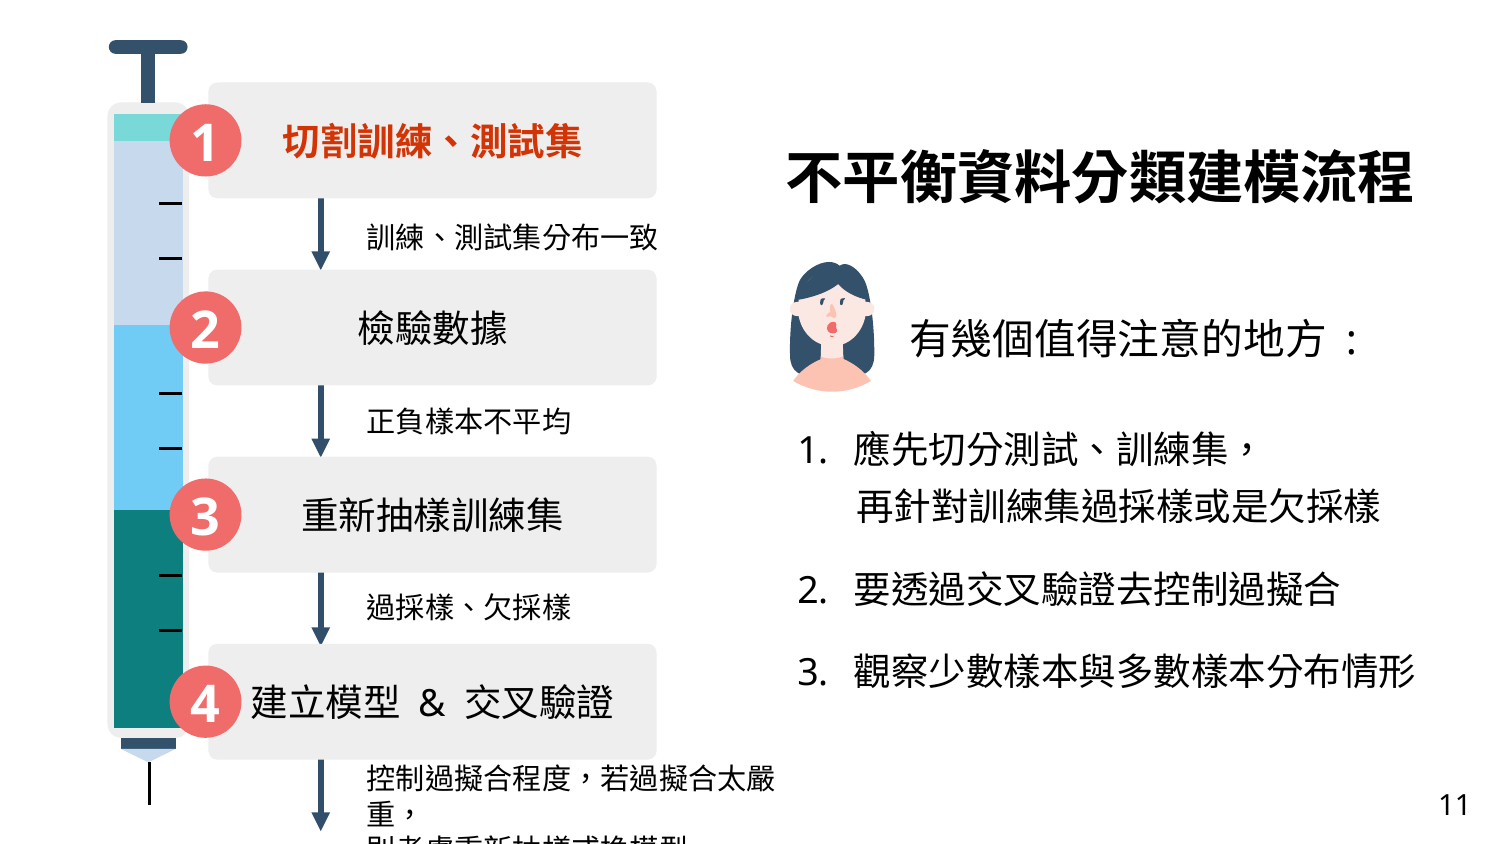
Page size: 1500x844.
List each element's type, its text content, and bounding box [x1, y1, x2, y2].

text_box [107, 39, 825, 840]
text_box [829, 261, 876, 393]
text_box 有幾個值得注意的地方 : 應先切分測試、訓練集， 再針對訓練集過採樣或是欠採樣 要透過交叉驗證去控制過擬合 觀察少數樣本與多數樣本分布情形 [829, 305, 1451, 701]
text_box 11 [1409, 779, 1500, 844]
text_box 不平衡資料分類建模流程 [829, 133, 1451, 217]
